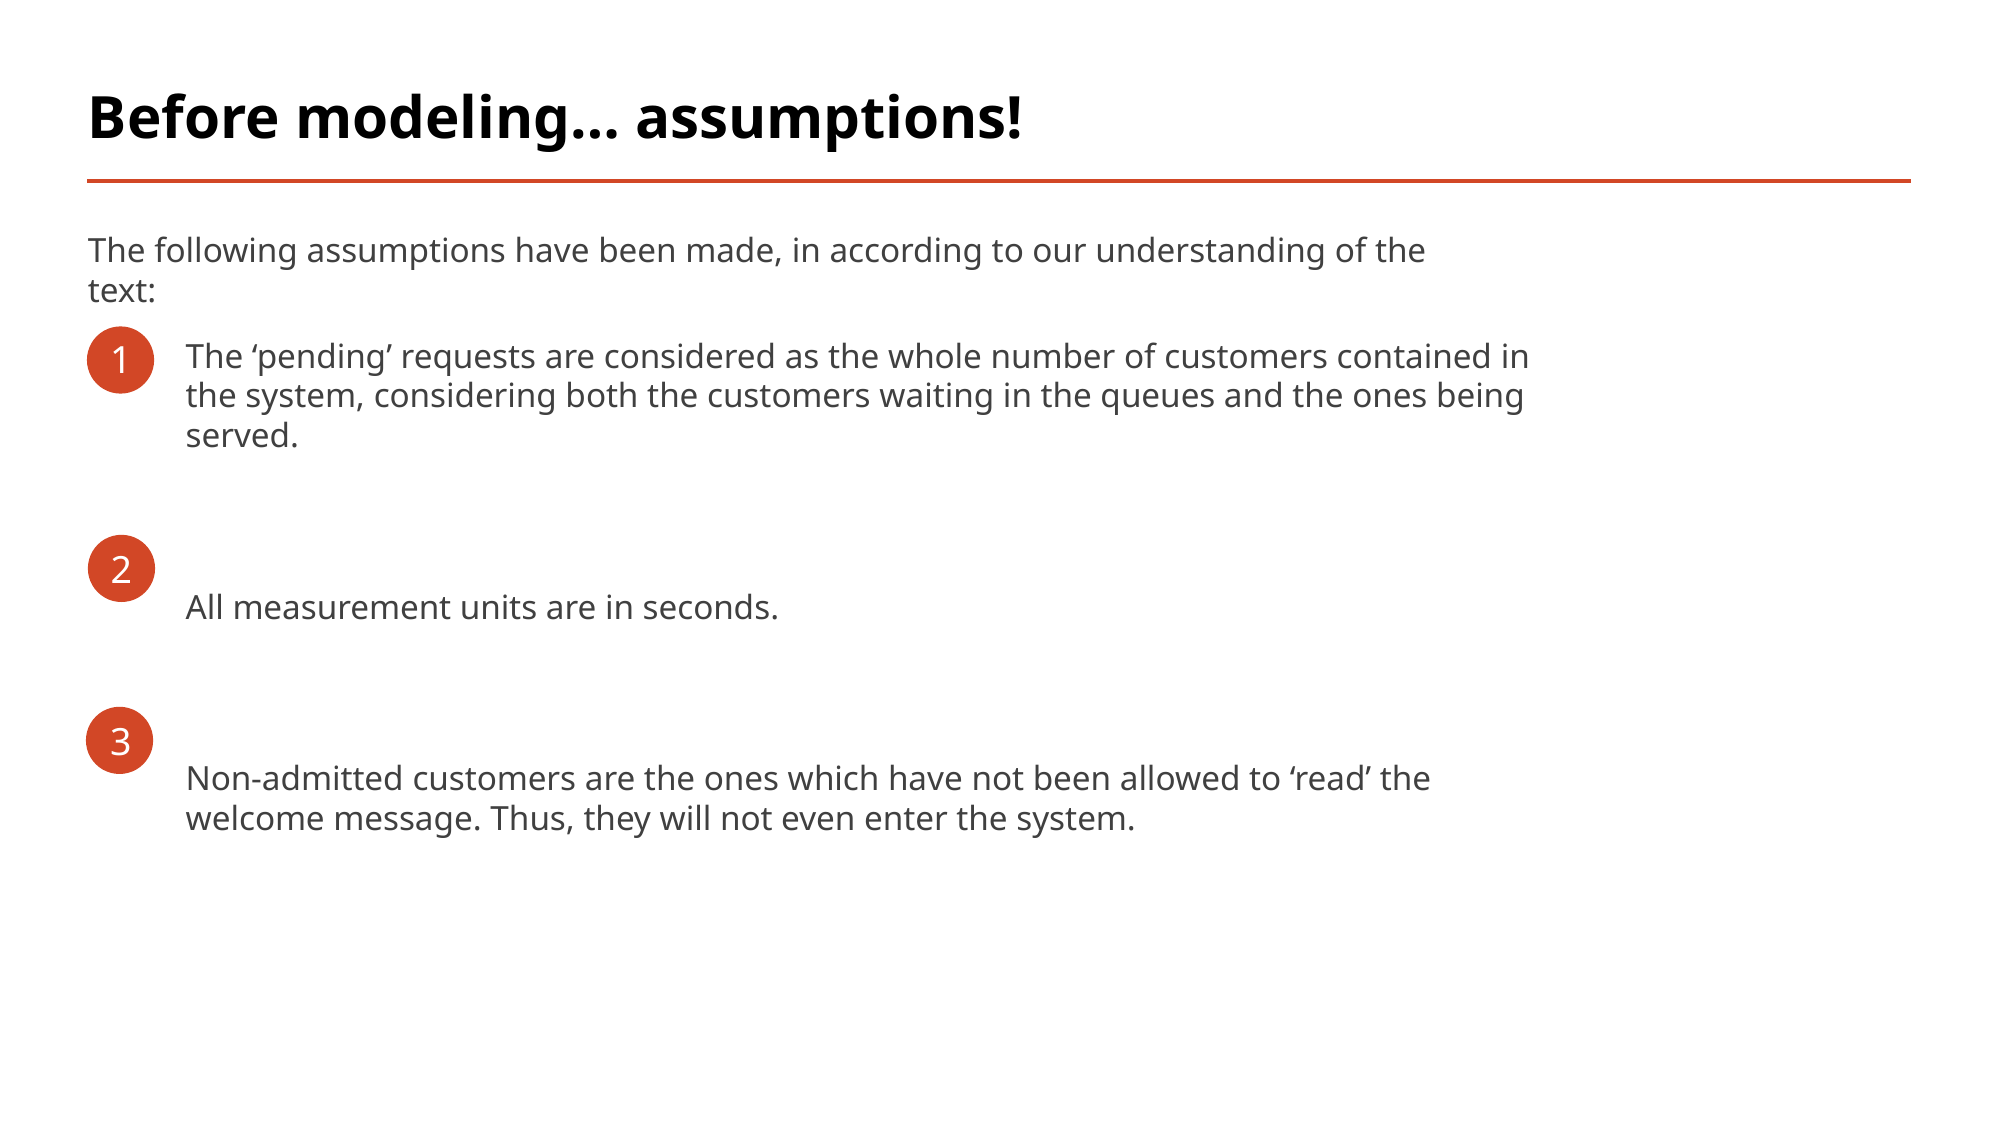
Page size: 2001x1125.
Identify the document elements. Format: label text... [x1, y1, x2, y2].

text_box 2 [80, 538, 162, 599]
text_box [104, 533, 138, 538]
list The following assumptions have been made, in according to our understanding of the text: [72, 221, 1469, 327]
text_box 1 [75, 329, 167, 389]
title Before modeling… assumptions! [72, 67, 1574, 173]
text_box The ‘pending’ requests are considered as the whole number of customers contained in the system, considering both the customers waiting in the queues and the ones being served. All measurement units are in seconds. Non-admitted customers are the ones which have not been allowed to ‘read’ the welcome message. Thus, they will not even enter the system. [170, 327, 1587, 927]
text_box [105, 599, 138, 604]
text_box 3 [75, 710, 167, 771]
text_box [101, 389, 140, 395]
text_box [102, 705, 137, 710]
text_box [103, 771, 136, 776]
